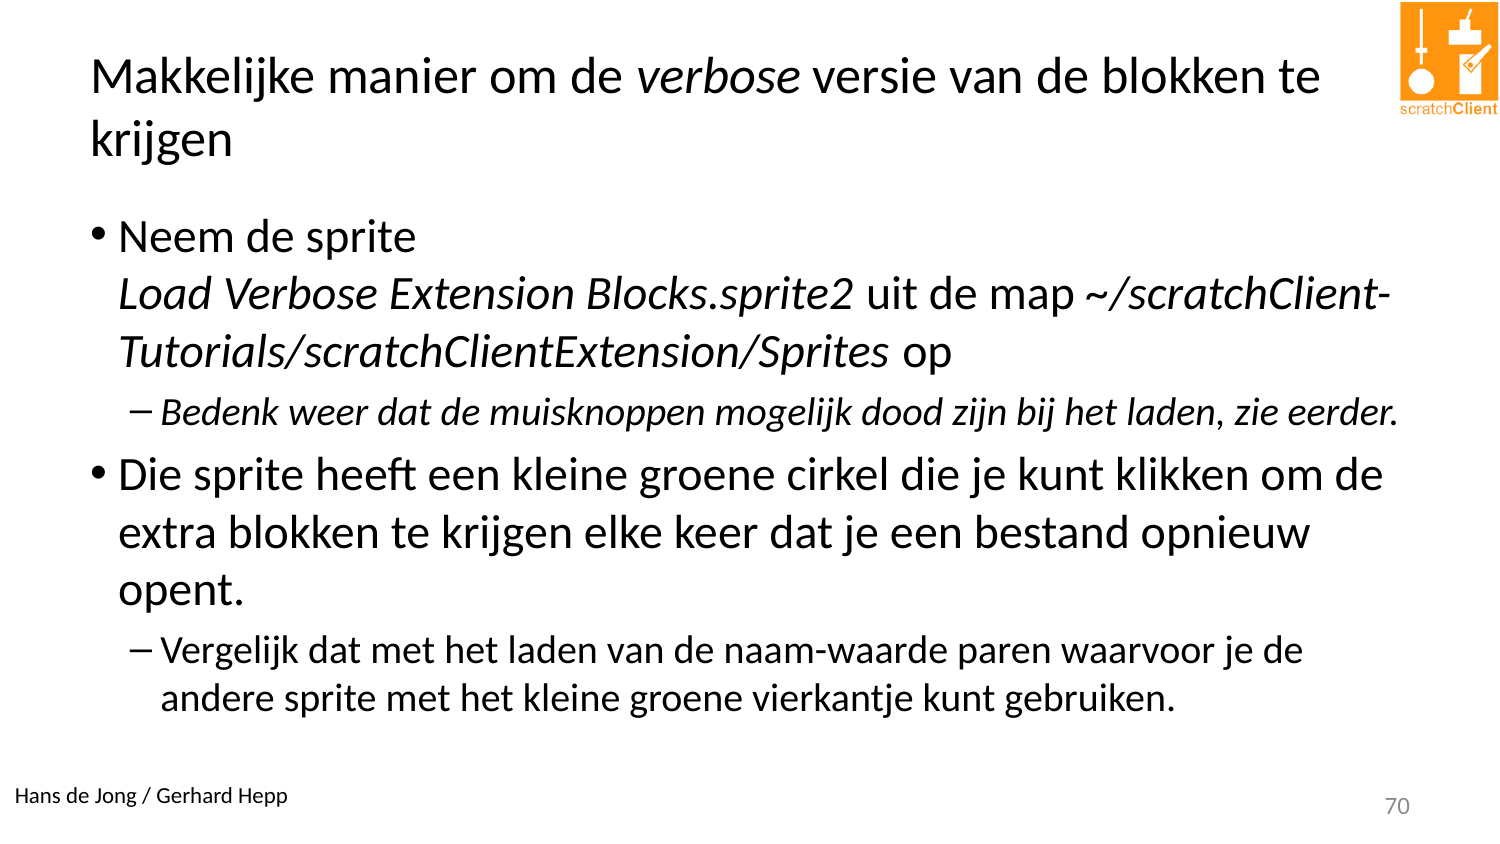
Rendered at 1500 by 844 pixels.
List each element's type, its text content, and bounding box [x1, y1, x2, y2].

slide_number 70 [1340, 782, 1425, 827]
list Neem de sprite Load Verbose Extension Blocks.sprite2 uit de map ~/scratchClient-Tutorials/scratchClientExtension/Sprites op Bedenk weer dat de muisknoppen mogelijk dood zijn bij het laden, zie eerder. Die sprite heeft een kleine groene cirkel die je kunt klikken om de extra blokken te krijgen elke keer dat je een bestand opnieuw opent. Vergelijk dat met het laden van de naam-waarde paren waarvoor je de andere sprite met het kleine groene vierkantje kunt gebruiken. [75, 196, 1425, 754]
picture [1398, 2, 1499, 118]
title Makkelijke manier om de verbose versie van de blokken te krijgen [75, 33, 1425, 175]
